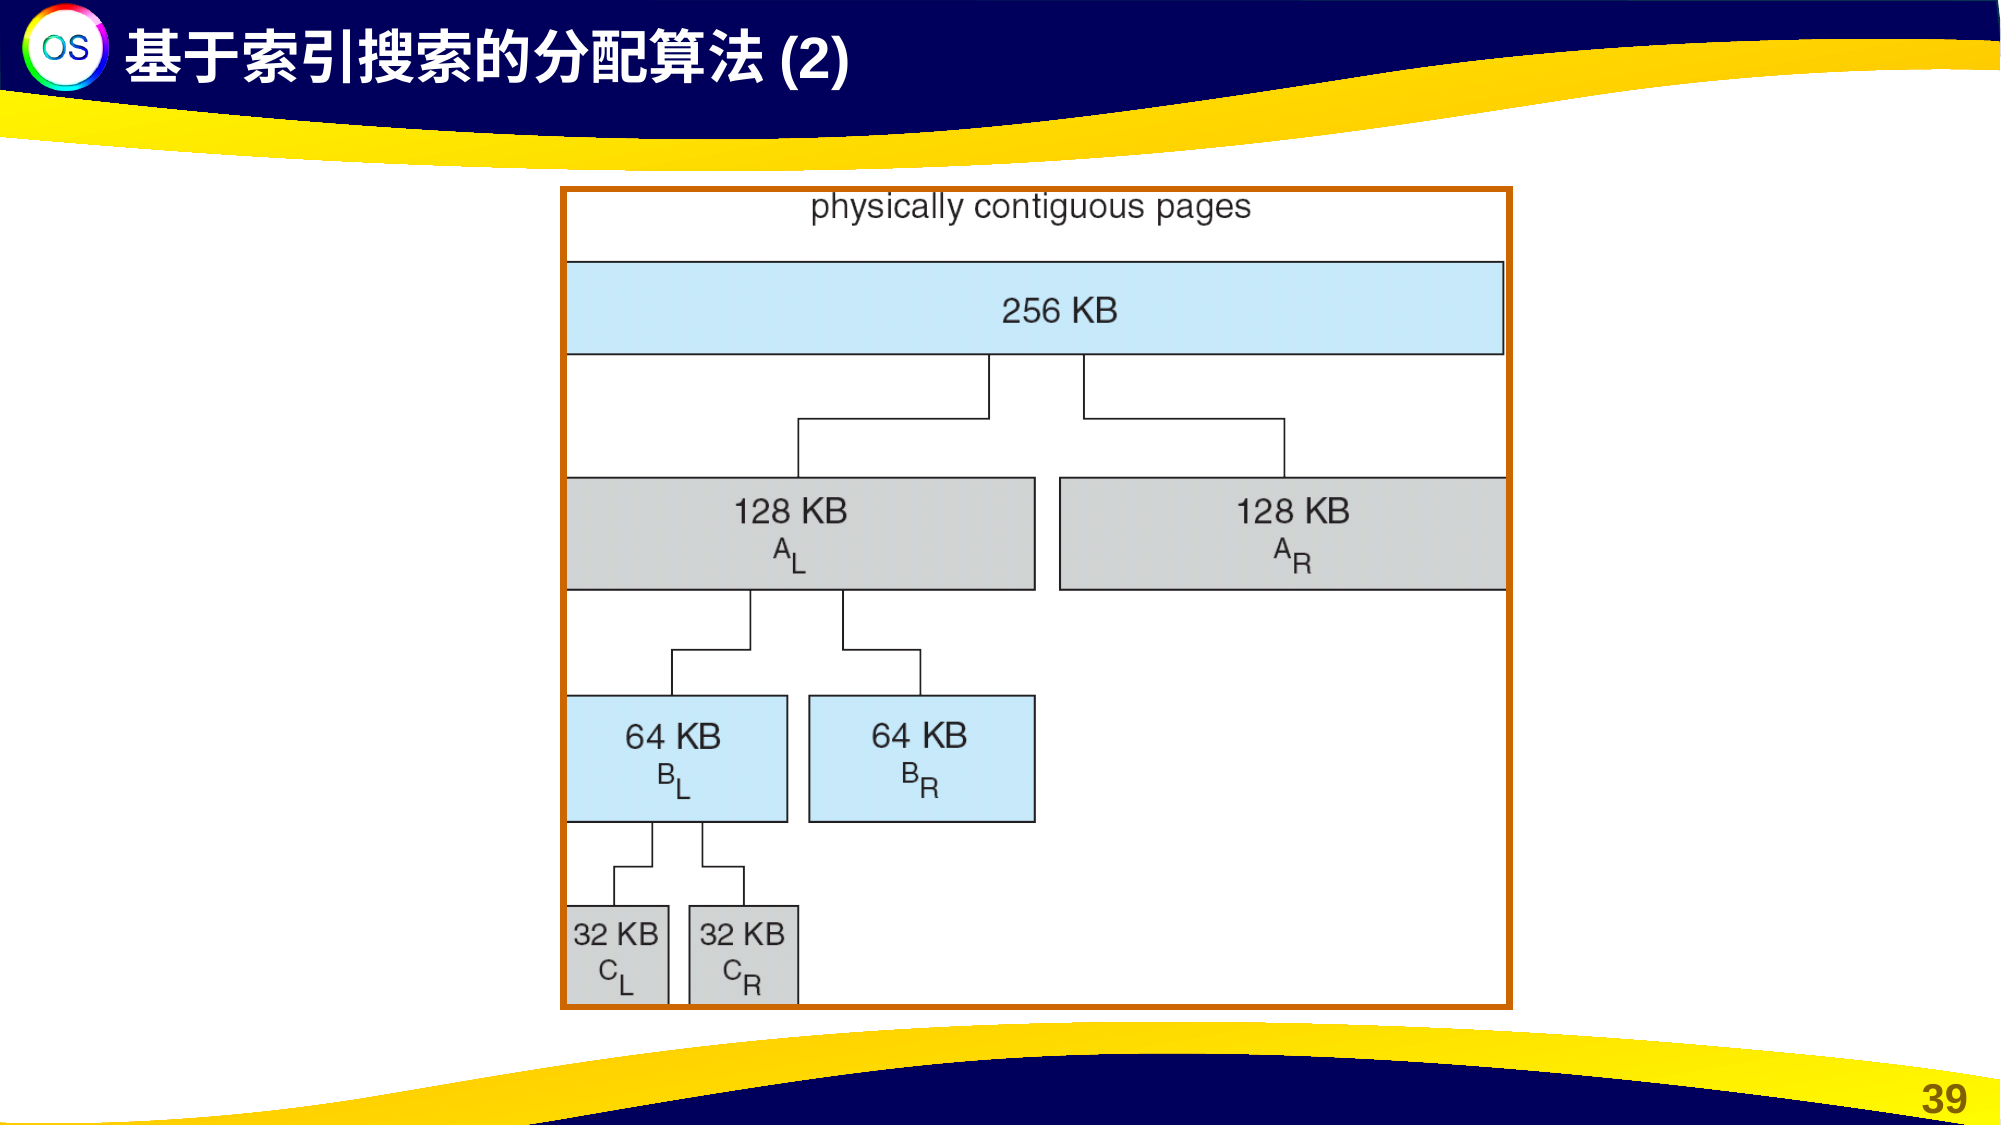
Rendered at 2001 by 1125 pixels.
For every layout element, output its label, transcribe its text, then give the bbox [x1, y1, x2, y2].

text_box 基于索引搜索的分配算法(2) [109, 12, 1263, 98]
picture [566, 192, 1507, 1004]
picture [22, 3, 109, 91]
